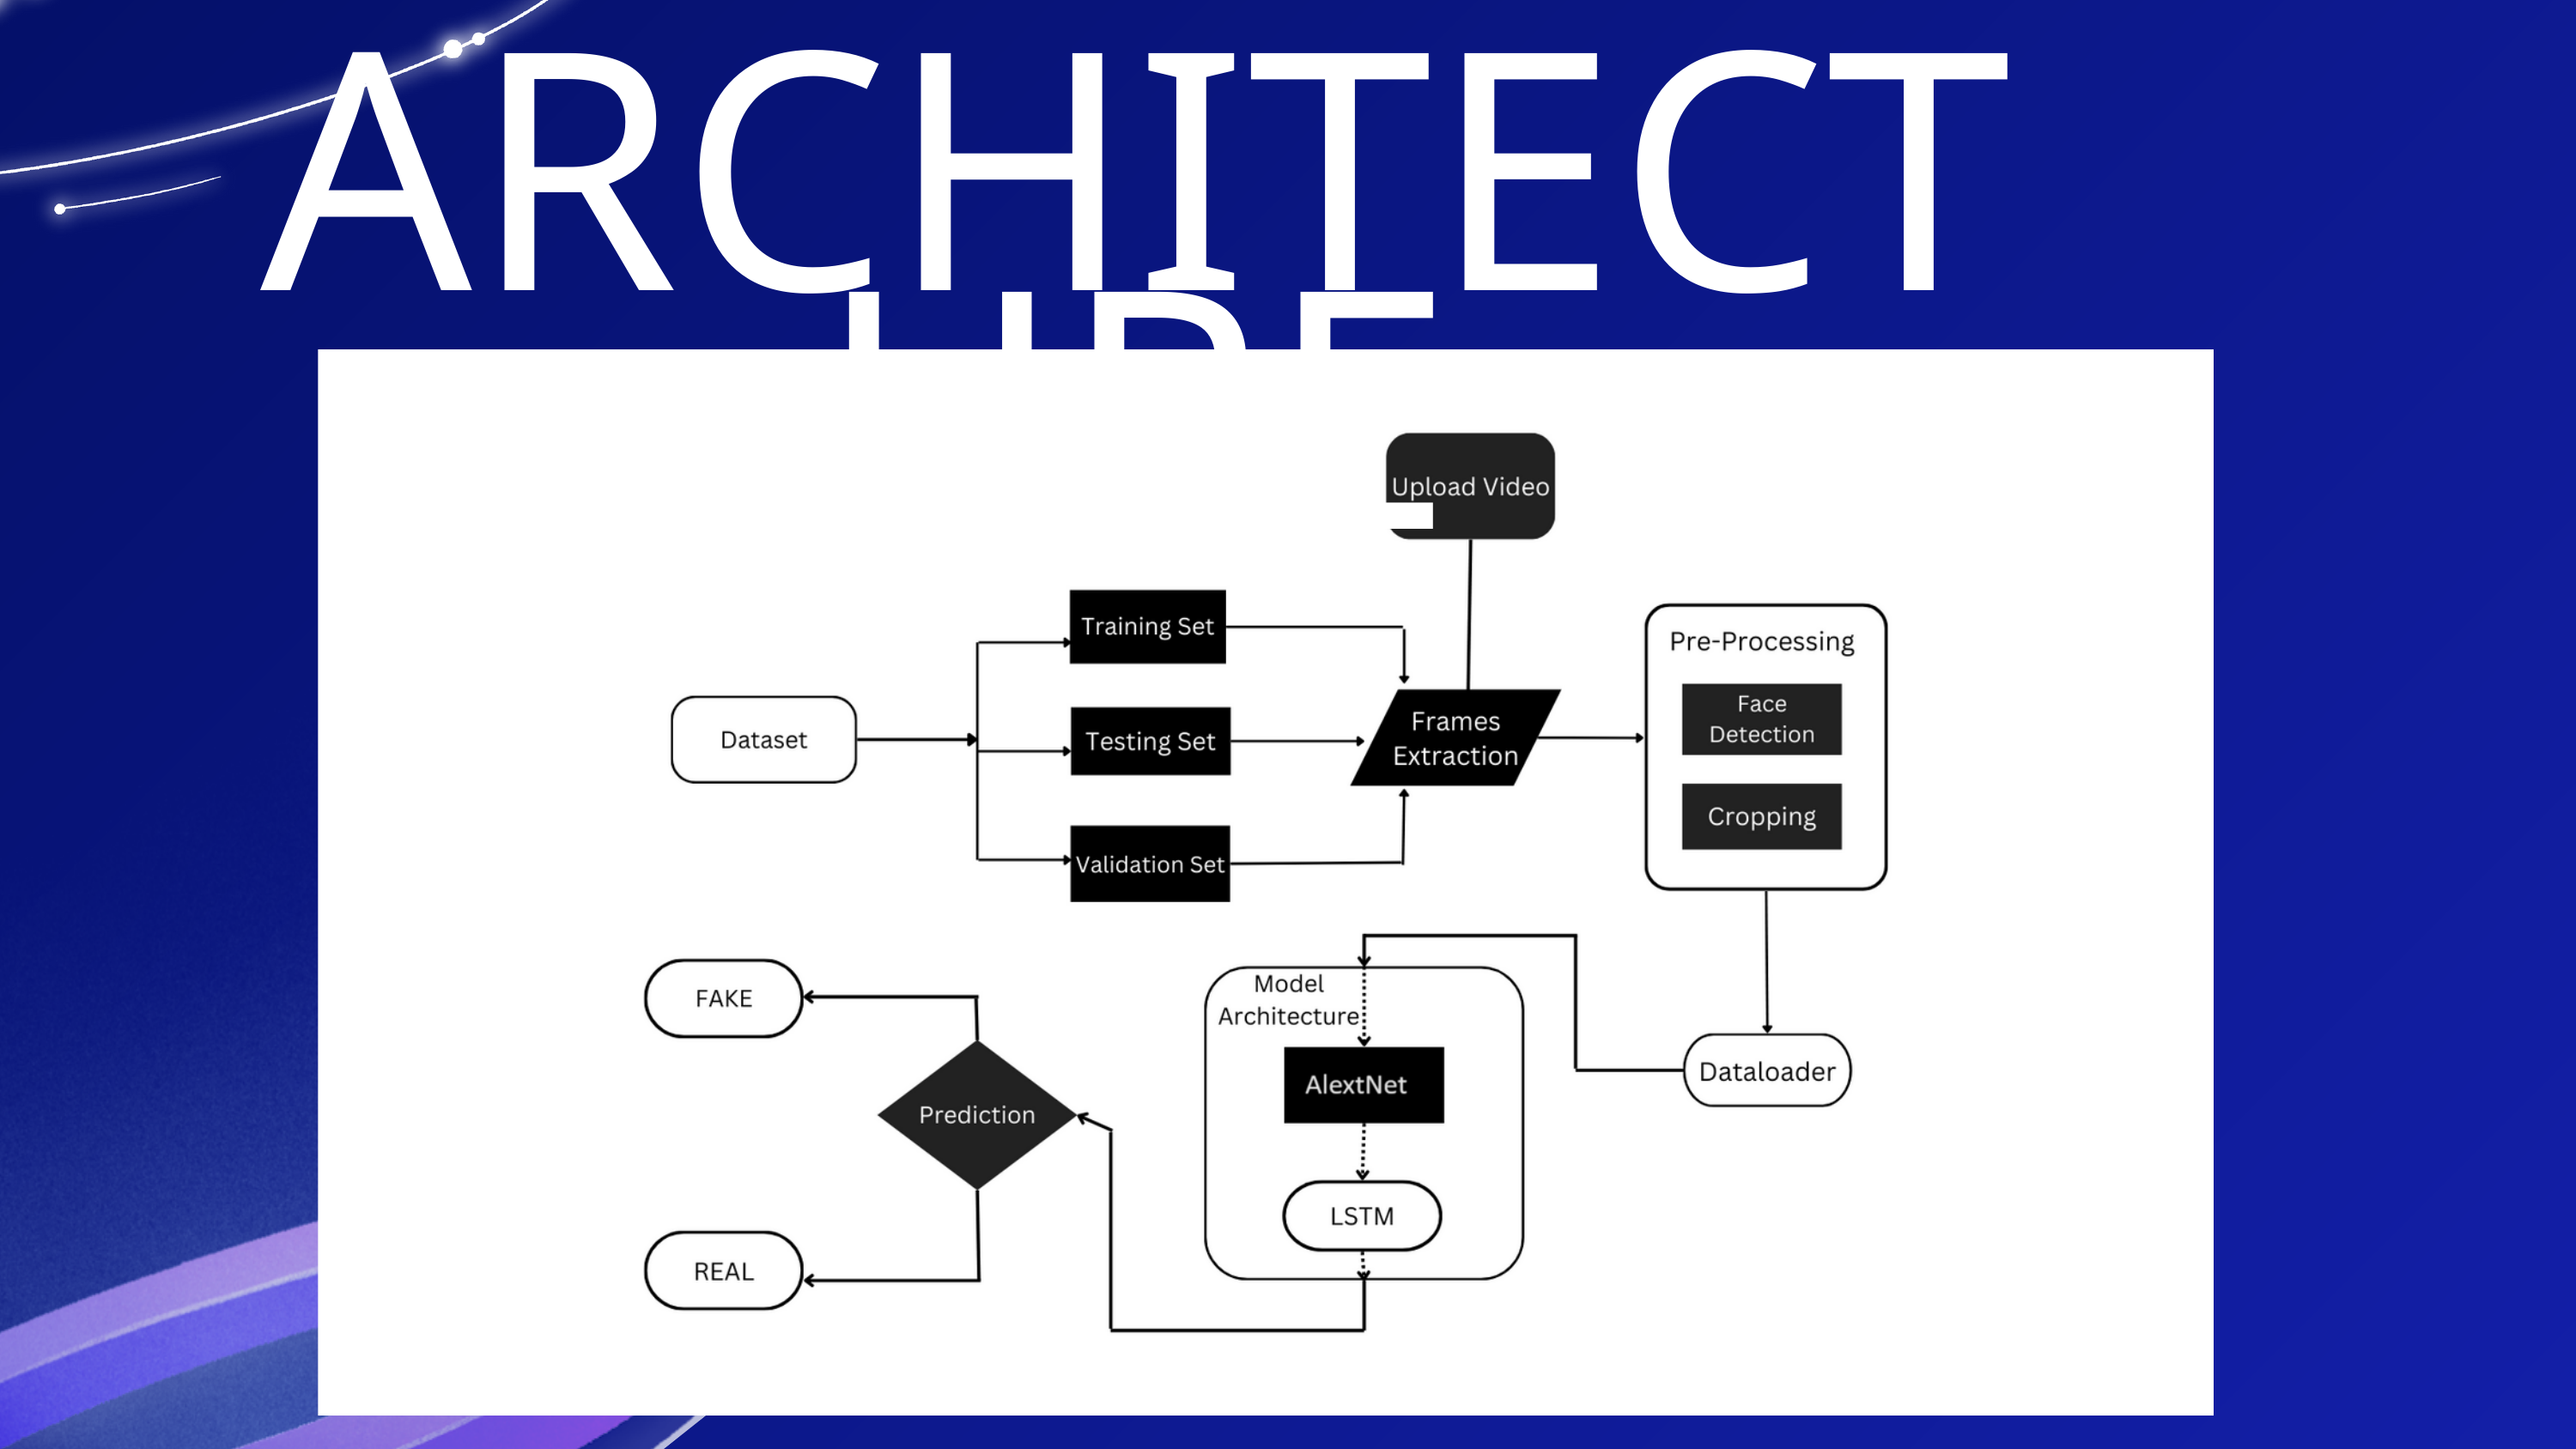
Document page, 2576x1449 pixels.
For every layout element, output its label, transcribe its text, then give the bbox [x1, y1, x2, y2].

text_box [0, 597, 705, 1449]
text_box [0, 0, 612, 239]
text_box [318, 349, 2214, 1416]
text_box ARCHITECTURE [230, 118, 2043, 597]
